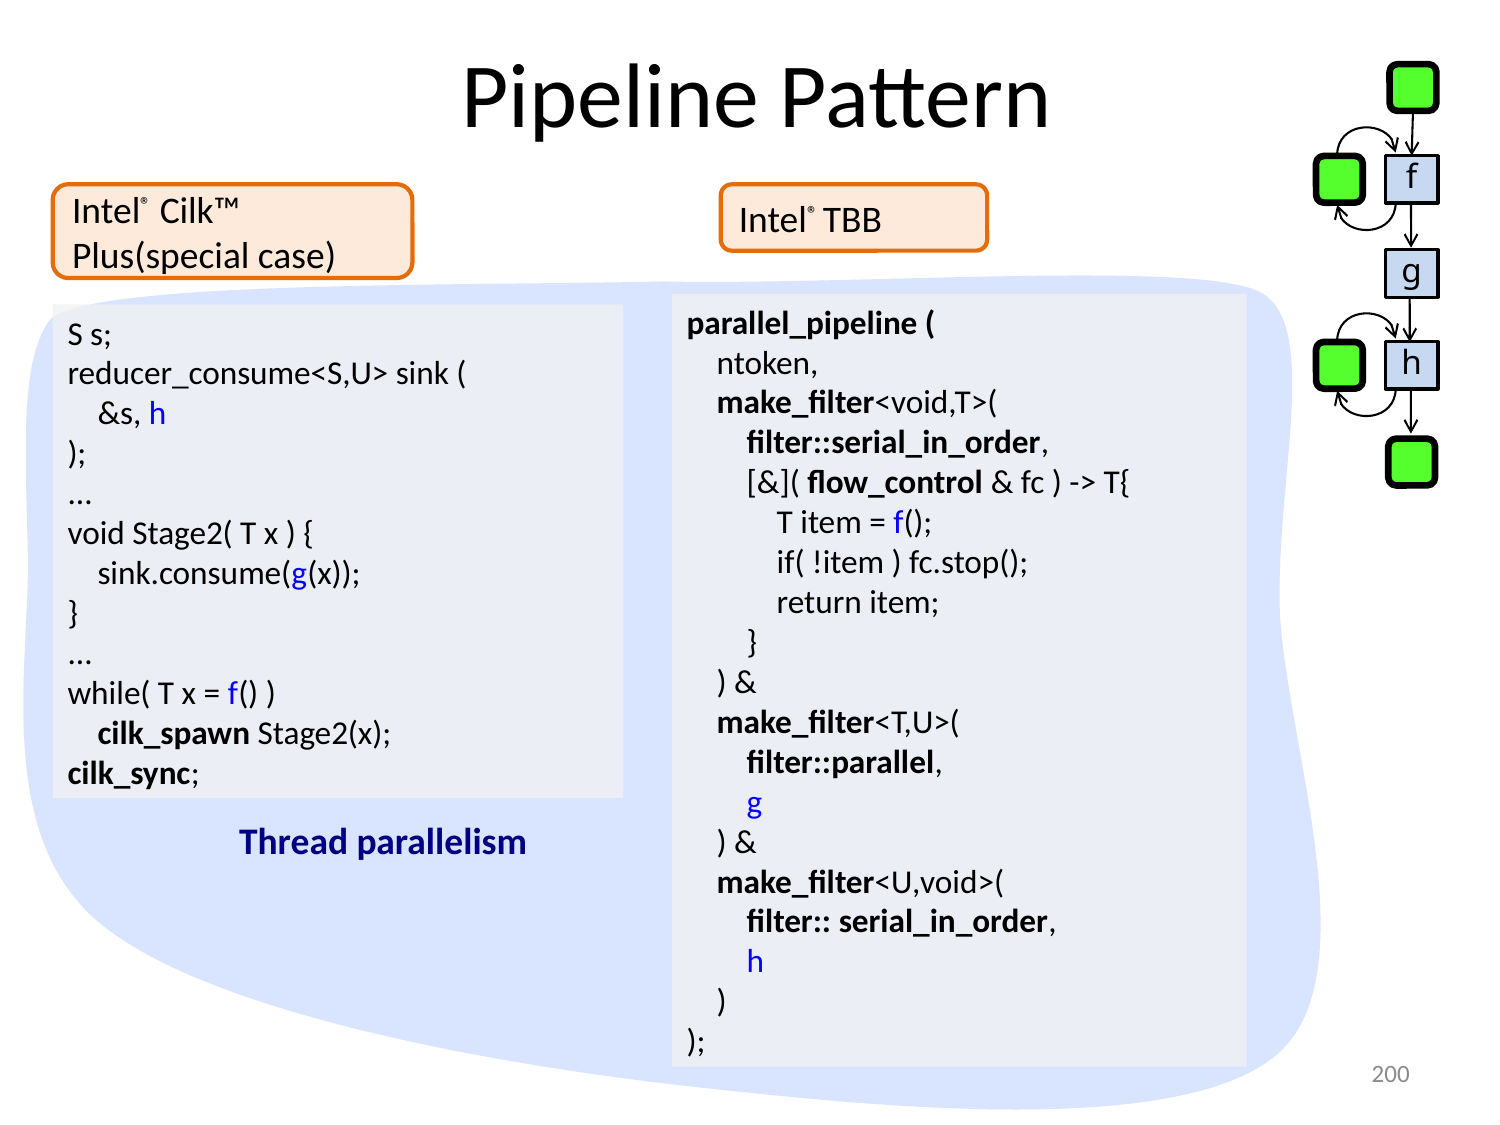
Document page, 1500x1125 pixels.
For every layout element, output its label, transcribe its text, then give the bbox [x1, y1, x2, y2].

text_box h [1411, 341, 1438, 389]
text_box Thread parallelism [137, 809, 630, 870]
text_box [1305, 138, 1407, 219]
title Pipeline Pattern [81, 0, 1432, 185]
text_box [1305, 324, 1407, 405]
text_box [1388, 438, 1436, 486]
text_box [1389, 64, 1437, 111]
text_box Intel® Cilk™ Plus(special case) [52, 184, 413, 279]
slide_number 200 [1074, 1042, 1425, 1103]
text_box g [1385, 249, 1438, 298]
text_box S s; reducer_consume<S,U> sink ( &s, h ); ... void Stage2( T x ) { sink.consume(g(x)); } ... while( T x = f() ) cilk_spawn Stage2(x); cilk_sync; [52, 304, 624, 799]
text_box Intel® TBB [720, 184, 988, 251]
text_box [23, 275, 1321, 1110]
text_box f [1411, 155, 1438, 204]
text_box parallel_pipeline ( ntoken, make_filter<void,T>( filter::serial_in_order, [&]( flow_control & fc ) -> T{ T item = f(); if( !item ) fc.stop(); return item; } ) & make_filter<T,U>( filter::parallel, g ) & make_filter<U,void>( filter:: serial_in_order, h ) ); [671, 293, 1247, 1067]
